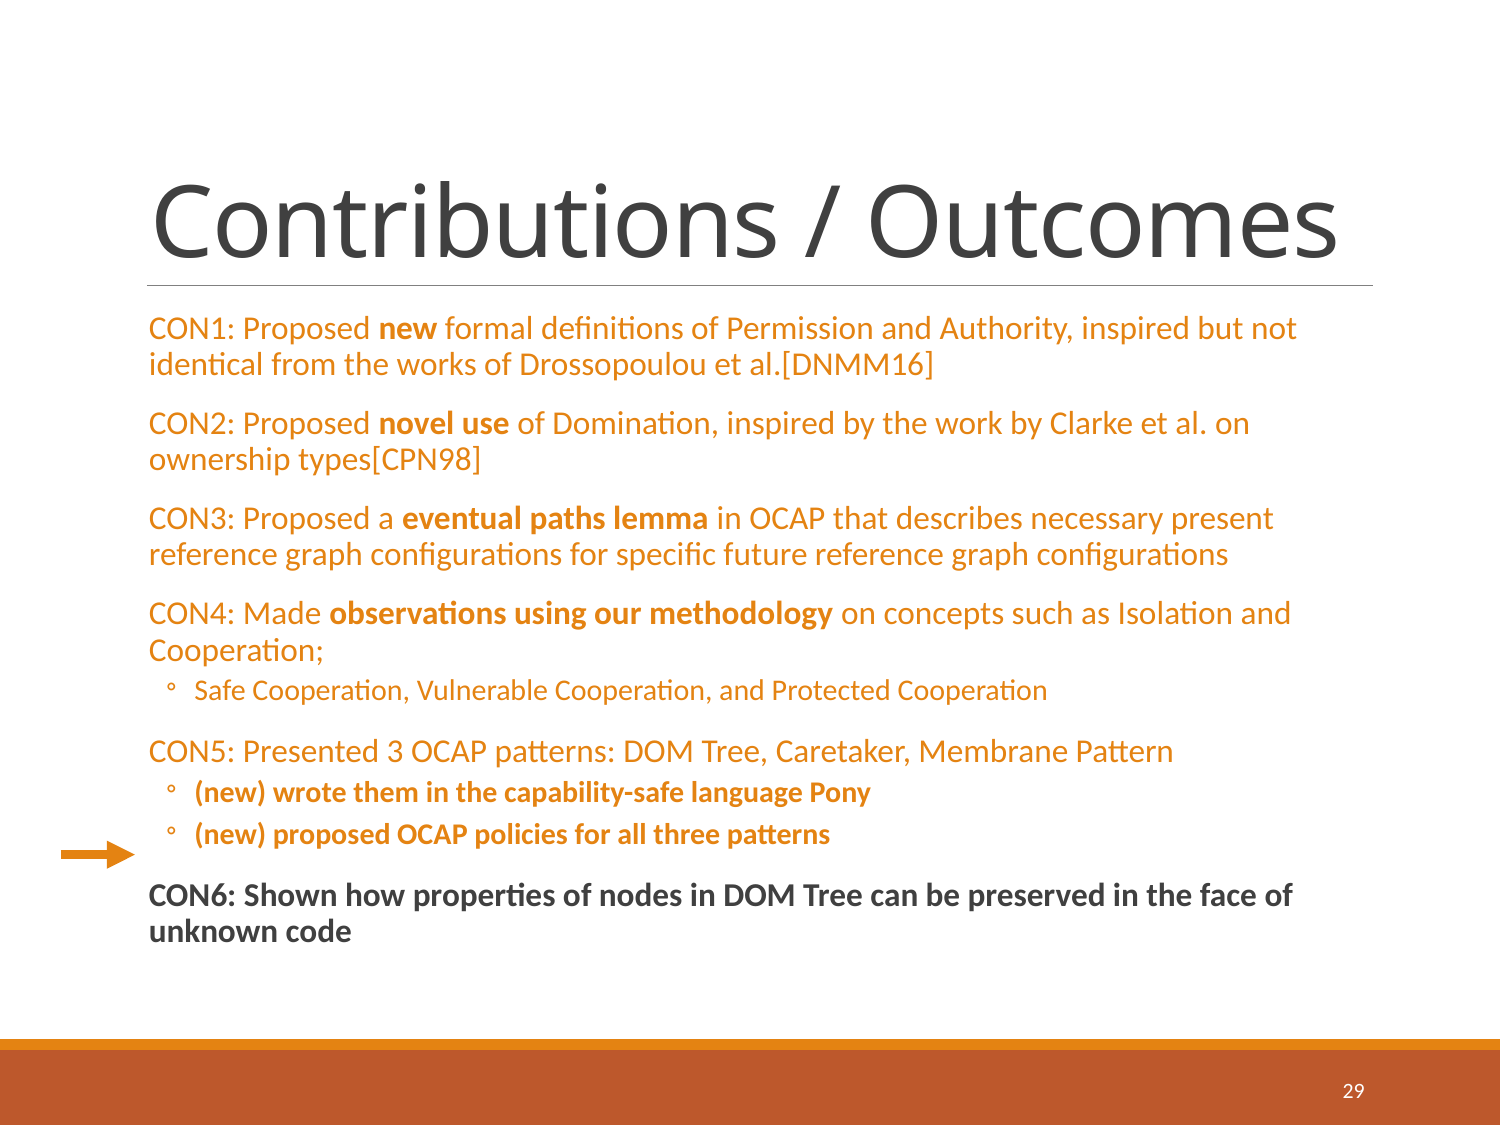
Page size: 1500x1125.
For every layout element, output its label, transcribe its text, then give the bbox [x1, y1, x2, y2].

title Contributions / Outcomes [135, 47, 1373, 285]
list CON1: Proposed new formal definitions of Permission and Authority, inspired but not identical from the works of Drossopoulou et al.[DNMM16] CON2: Proposed novel use of Domination, inspired by the work by Clarke et al. on ownership types[CPN98] CON3: Proposed a eventual paths lemma in OCAP that describes necessary present reference graph configurations for specific future reference graph configurations CON4: Made observations using our methodology on concepts such as Isolation and Cooperation; Safe Cooperation, Vulnerable Cooperation, and Protected Cooperation CON5: Presented 3 OCAP patterns: DOM Tree, Caretaker, Membrane Pattern (new) wrote them in the capability-safe language Pony (new) proposed OCAP policies for all three patterns CON6: Shown how properties of nodes in DOM Tree can be preserved in the face of unknown code [135, 302, 1373, 963]
slide_number 29 [1218, 1059, 1380, 1120]
